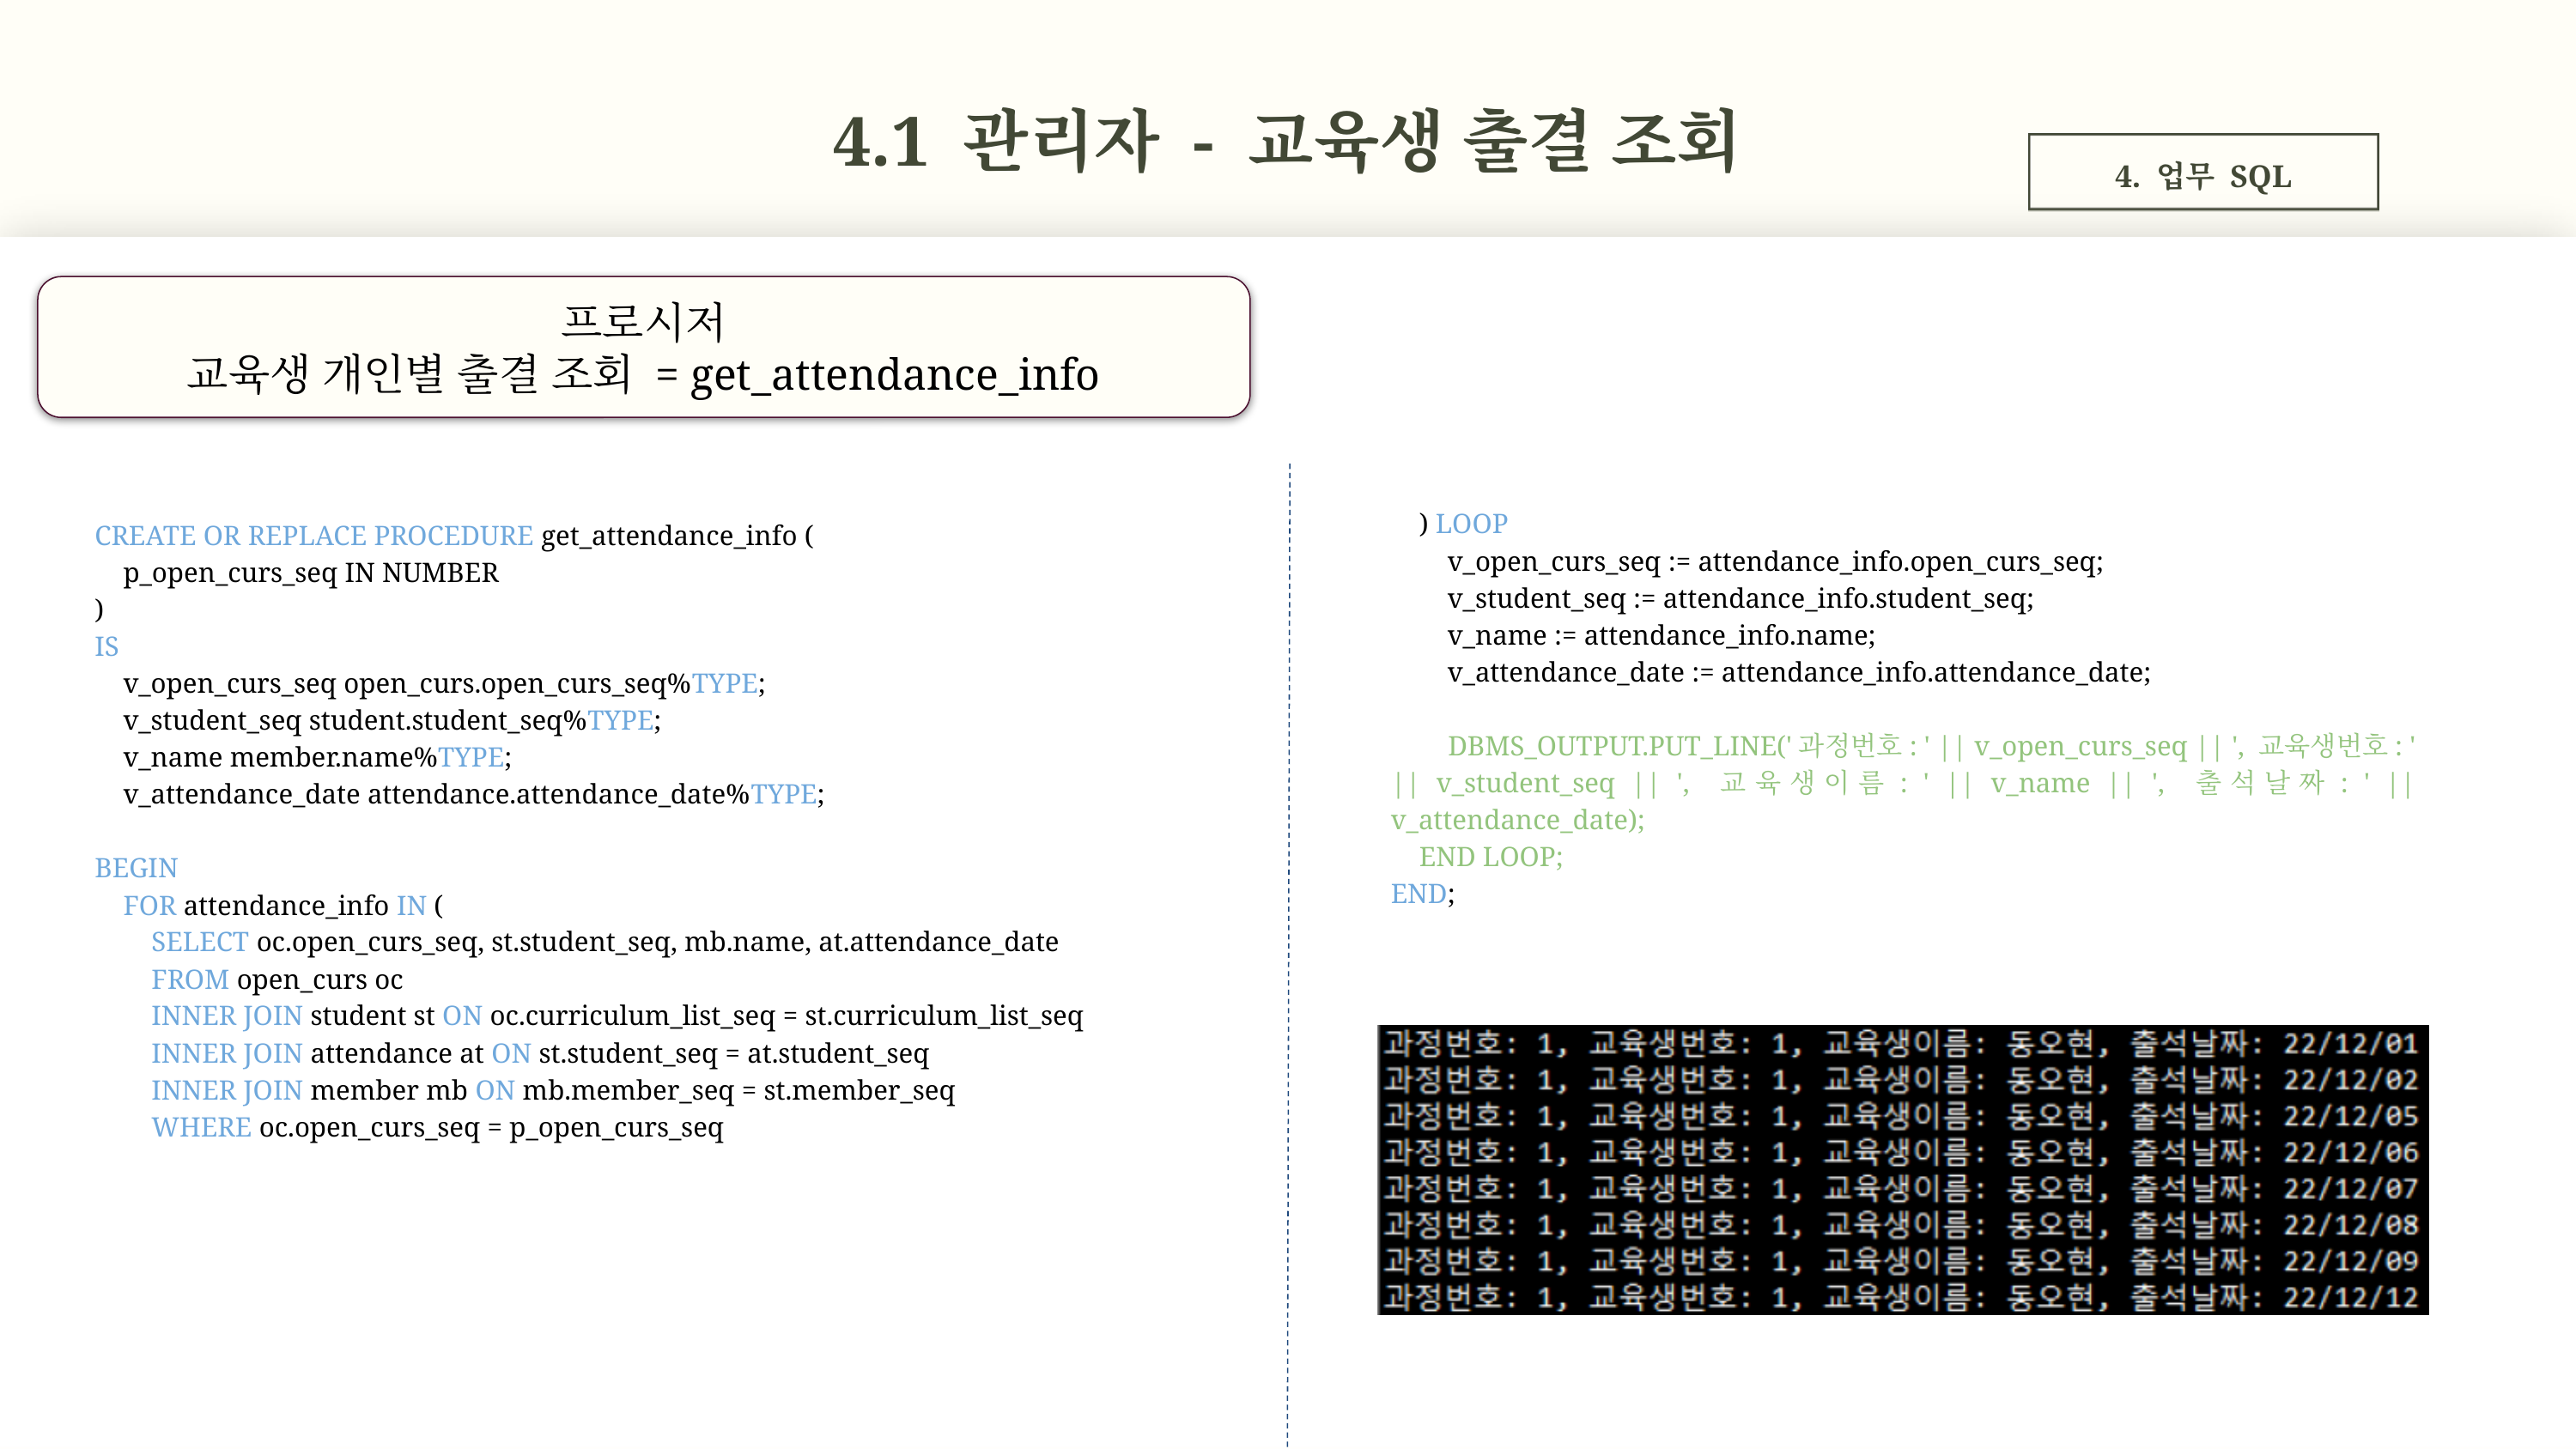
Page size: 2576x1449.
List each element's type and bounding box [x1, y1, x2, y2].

picture [2027, 133, 2379, 212]
text_box [0, 0, 2576, 1449]
text_box [1287, 463, 1291, 1449]
picture [1377, 1025, 2429, 1315]
